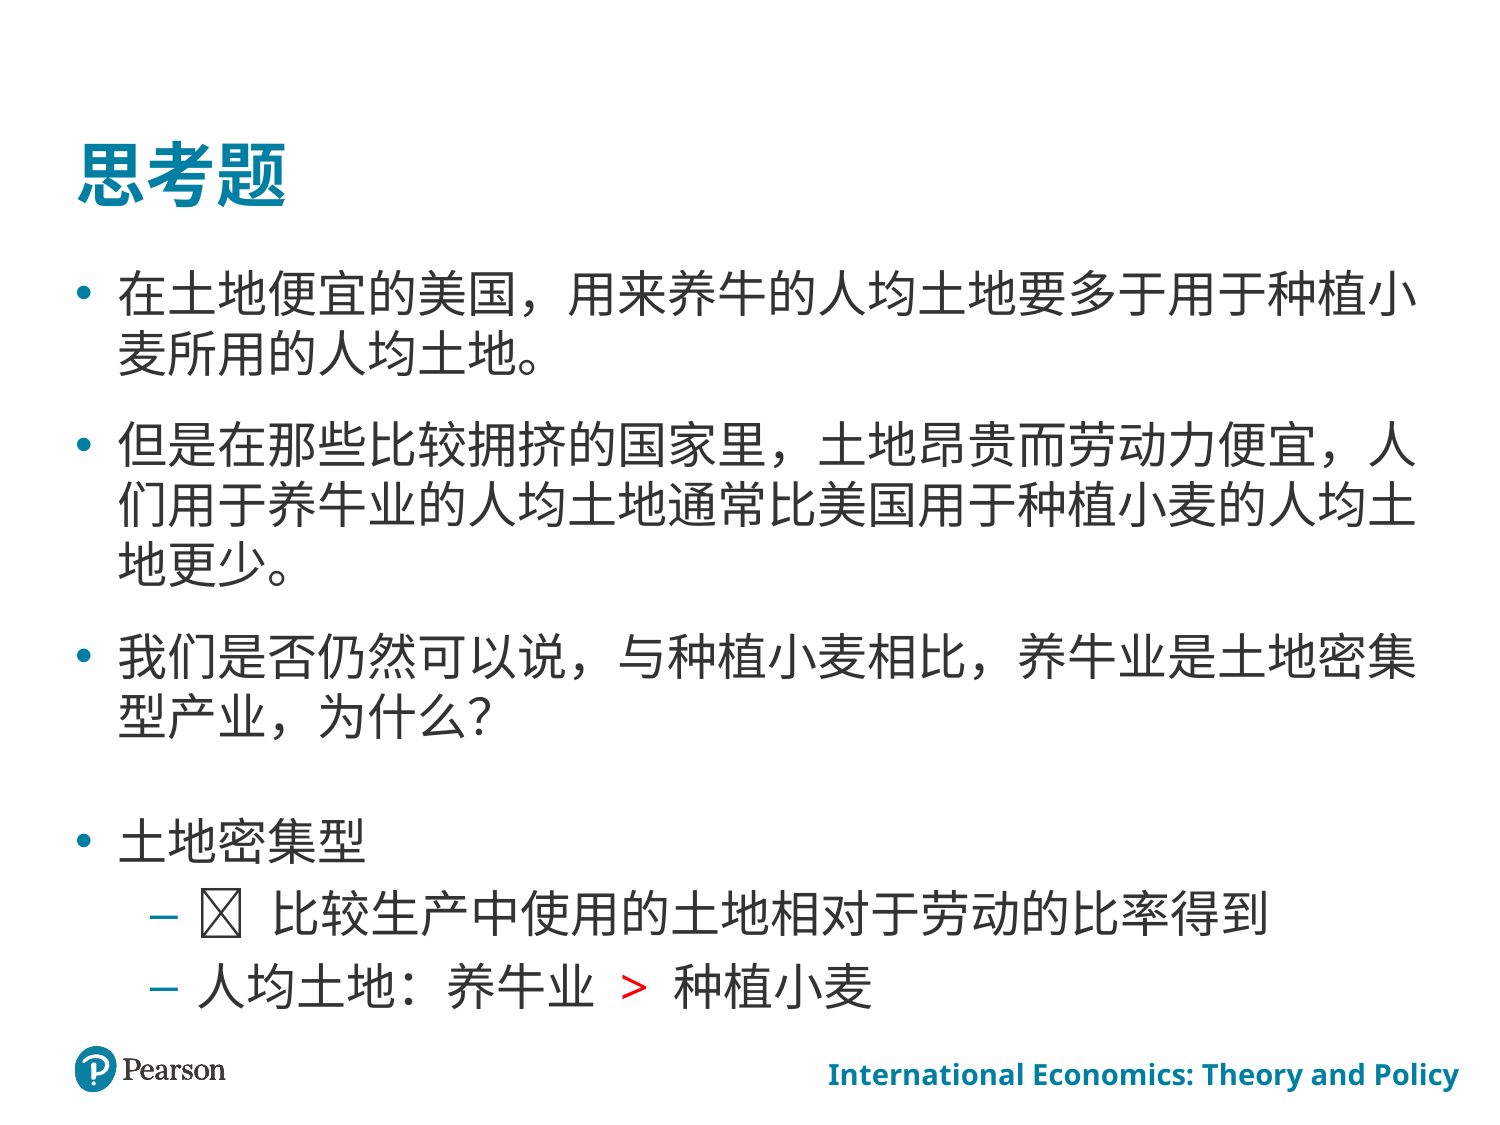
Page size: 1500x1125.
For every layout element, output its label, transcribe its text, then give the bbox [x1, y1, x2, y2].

title 思考题 [75, 35, 1425, 216]
list 土地密集型  比较生产中使用的土地相对于劳动的比率得到 人均土地：养牛业 > 种植小麦 [75, 810, 1425, 1035]
list 在土地便宜的美国，用来养牛的人均土地要多于用于种植小麦所用的人均土地。 但是在那些比较拥挤的国家里，土地昂贵而劳动力便宜，人们用于养牛业的人均土地通常比美国用于种植小麦的人均土地更少。 我们是否仍然可以说，与种植小麦相比，养牛业是土地密集型产业，为什么？ [75, 262, 1425, 764]
